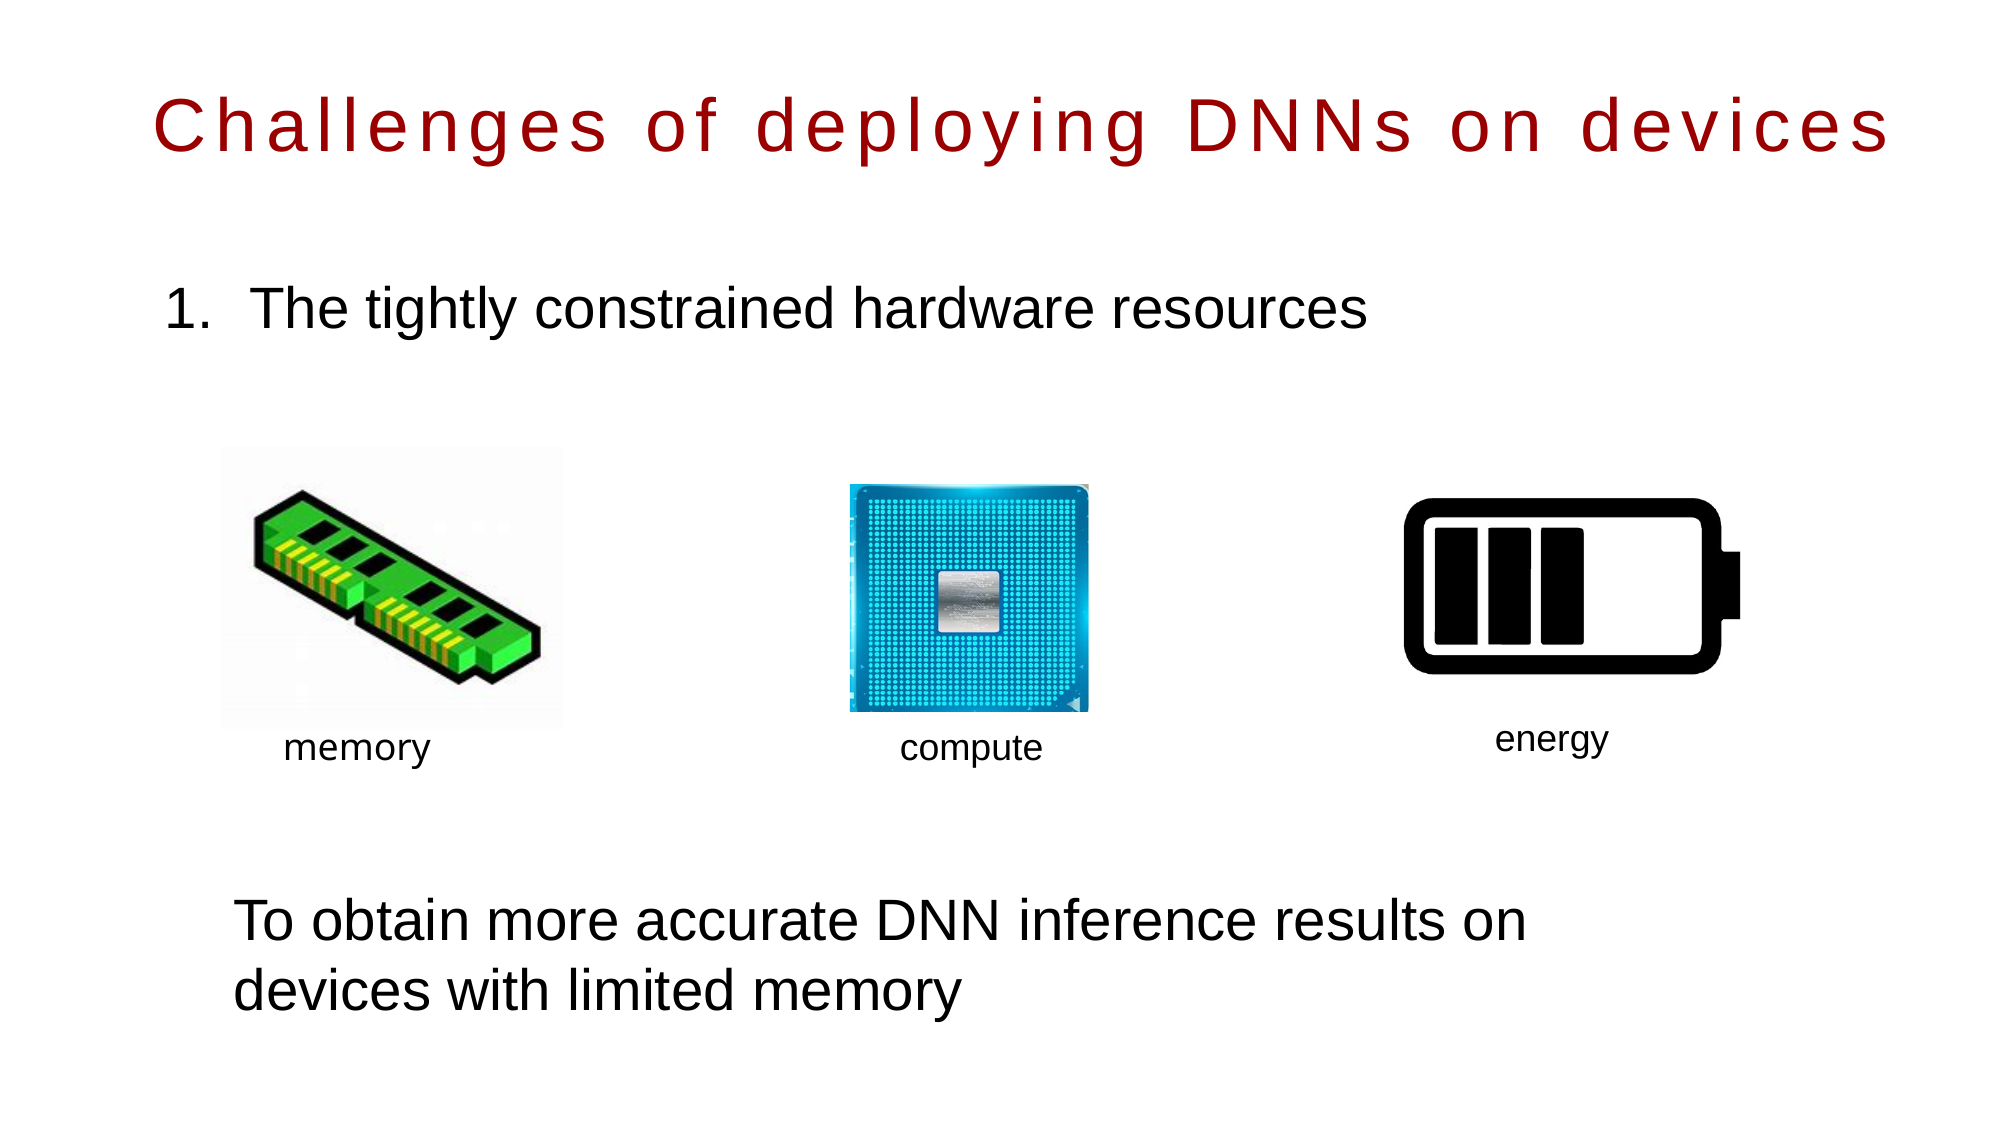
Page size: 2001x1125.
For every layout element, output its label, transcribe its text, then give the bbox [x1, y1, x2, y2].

picture [221, 446, 563, 729]
picture [1083, 594, 1089, 634]
picture [935, 570, 1002, 634]
text_box memory [266, 738, 450, 775]
text_box The tightly constrained hardware resources [149, 262, 1800, 348]
title Challenges of deploying DNNs on devices [150, 74, 1900, 265]
picture [868, 484, 1089, 494]
picture [849, 515, 856, 700]
picture [1399, 497, 1741, 678]
text_box energy [1478, 706, 1663, 767]
text_box To obtain more accurate DNN inference results on devices with limited memory [218, 874, 1782, 1030]
text_box compute [882, 720, 1067, 775]
picture [1068, 698, 1080, 713]
